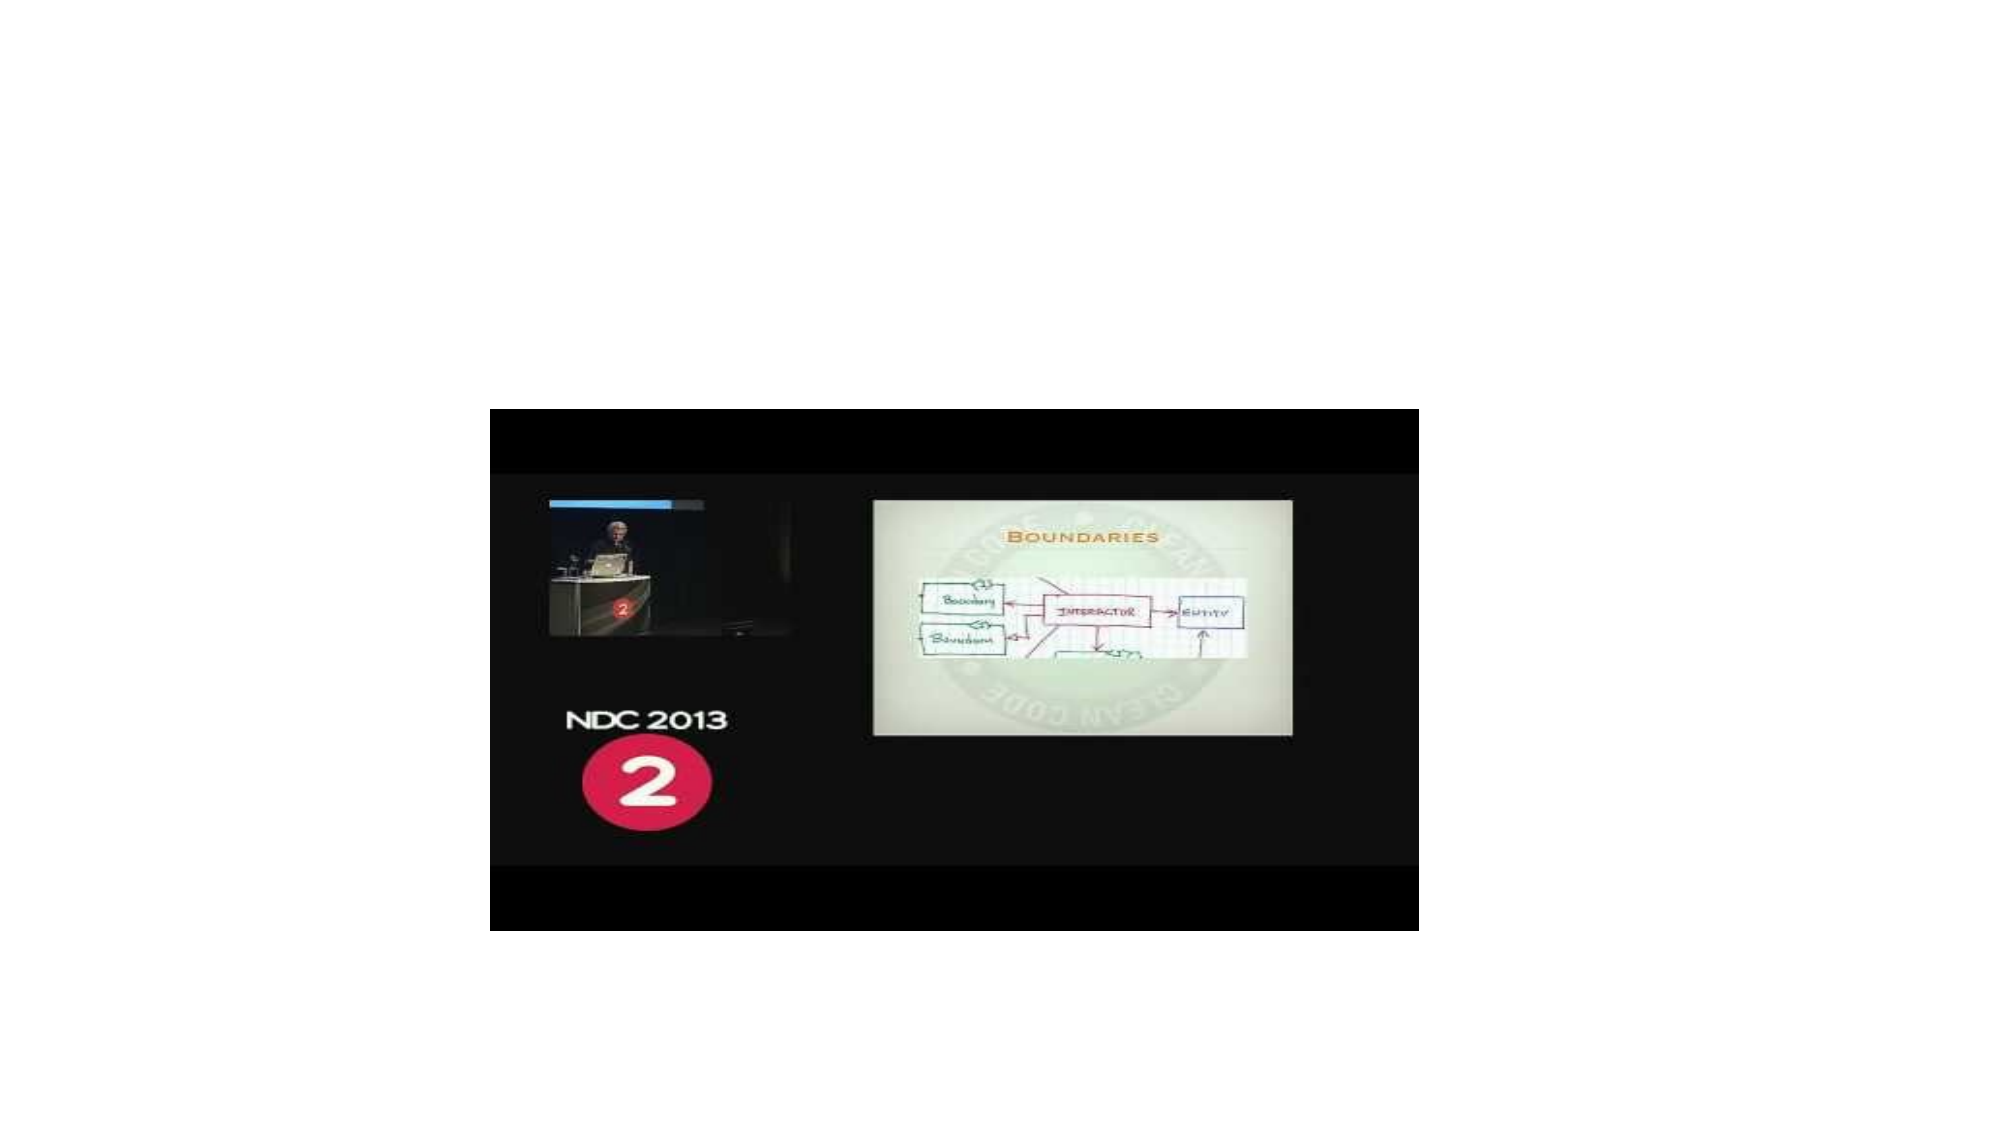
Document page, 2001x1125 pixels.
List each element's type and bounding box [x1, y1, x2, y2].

text_box [489, 408, 1420, 932]
